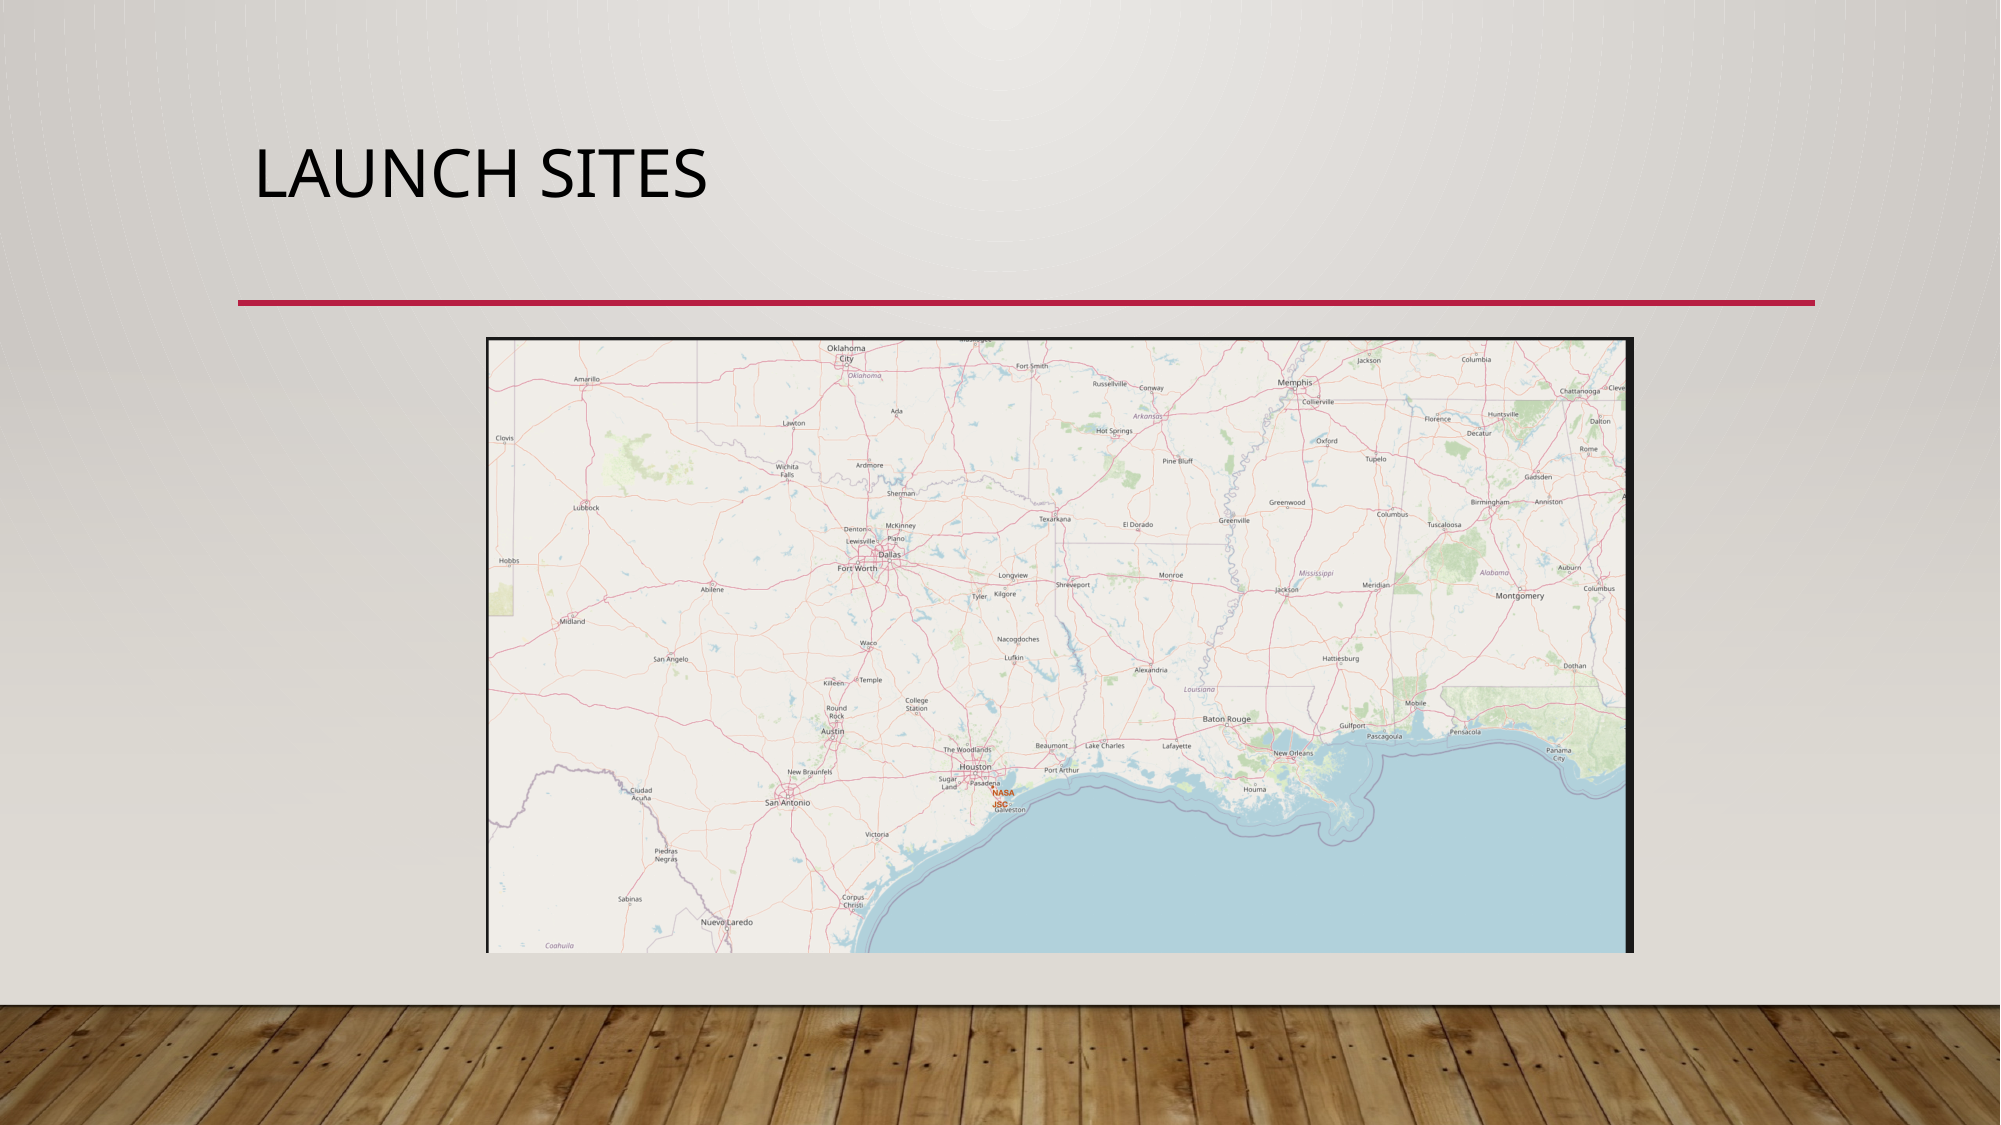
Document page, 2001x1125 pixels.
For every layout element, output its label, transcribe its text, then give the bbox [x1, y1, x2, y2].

text_box [0, 330, 2000, 1004]
picture [486, 337, 1634, 953]
picture [0, 1006, 2000, 1125]
title LAUNCH SITES [238, 131, 1814, 302]
